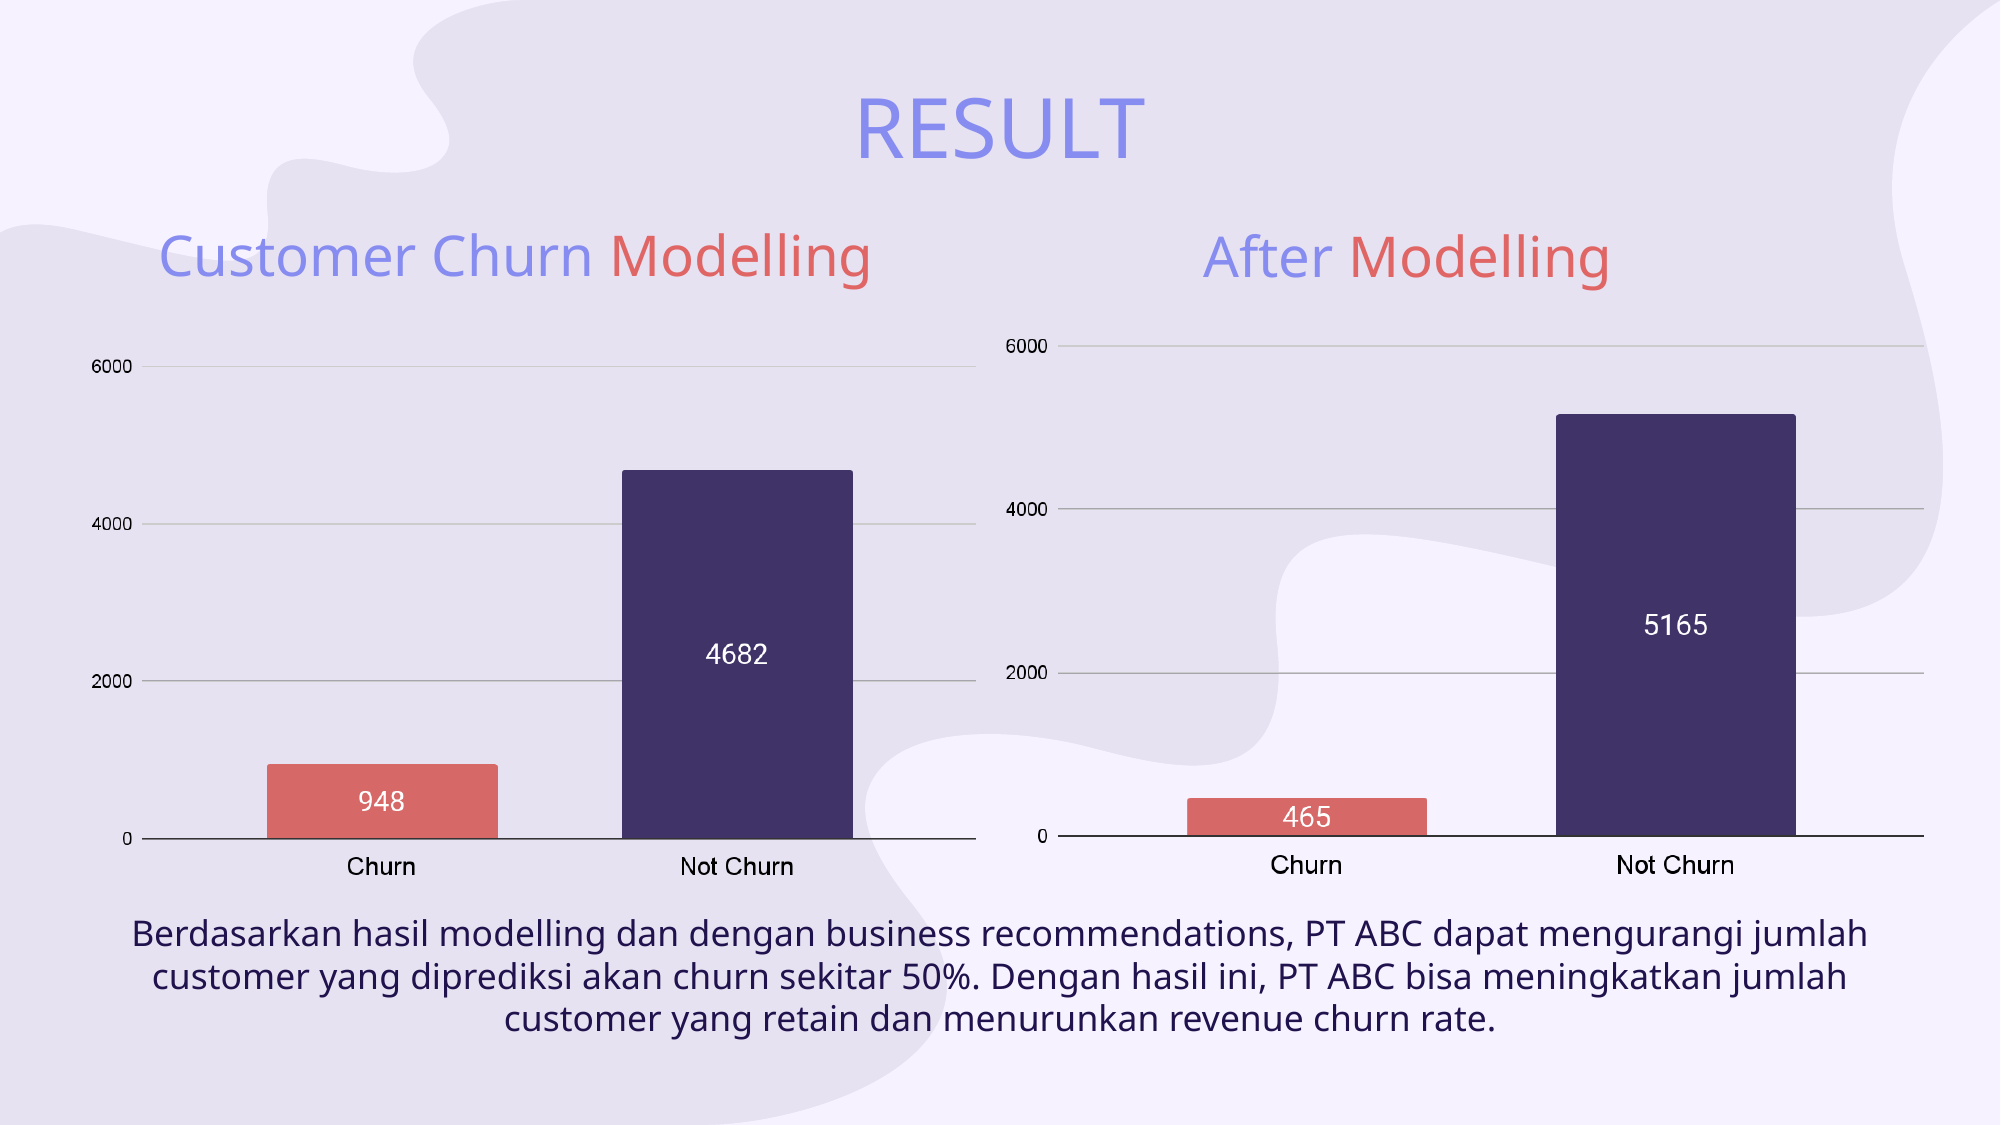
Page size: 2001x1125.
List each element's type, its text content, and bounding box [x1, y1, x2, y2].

text_box Berdasarkan hasil modelling dan dengan business recommendations, PT ABC dapat mengurangi jumlah customer yang diprediksi akan churn sekitar 50%. Dengan hasil ini, PT ABC bisa meningkatkan jumlah customer yang retain dan menurunkan revenue churn rate. [96, 920, 1905, 1031]
picture [62, 303, 1954, 910]
text_box After Modelling [1113, 216, 1703, 294]
text_box Customer Churn Modelling [127, 214, 905, 293]
title RESULT [532, 55, 1468, 181]
